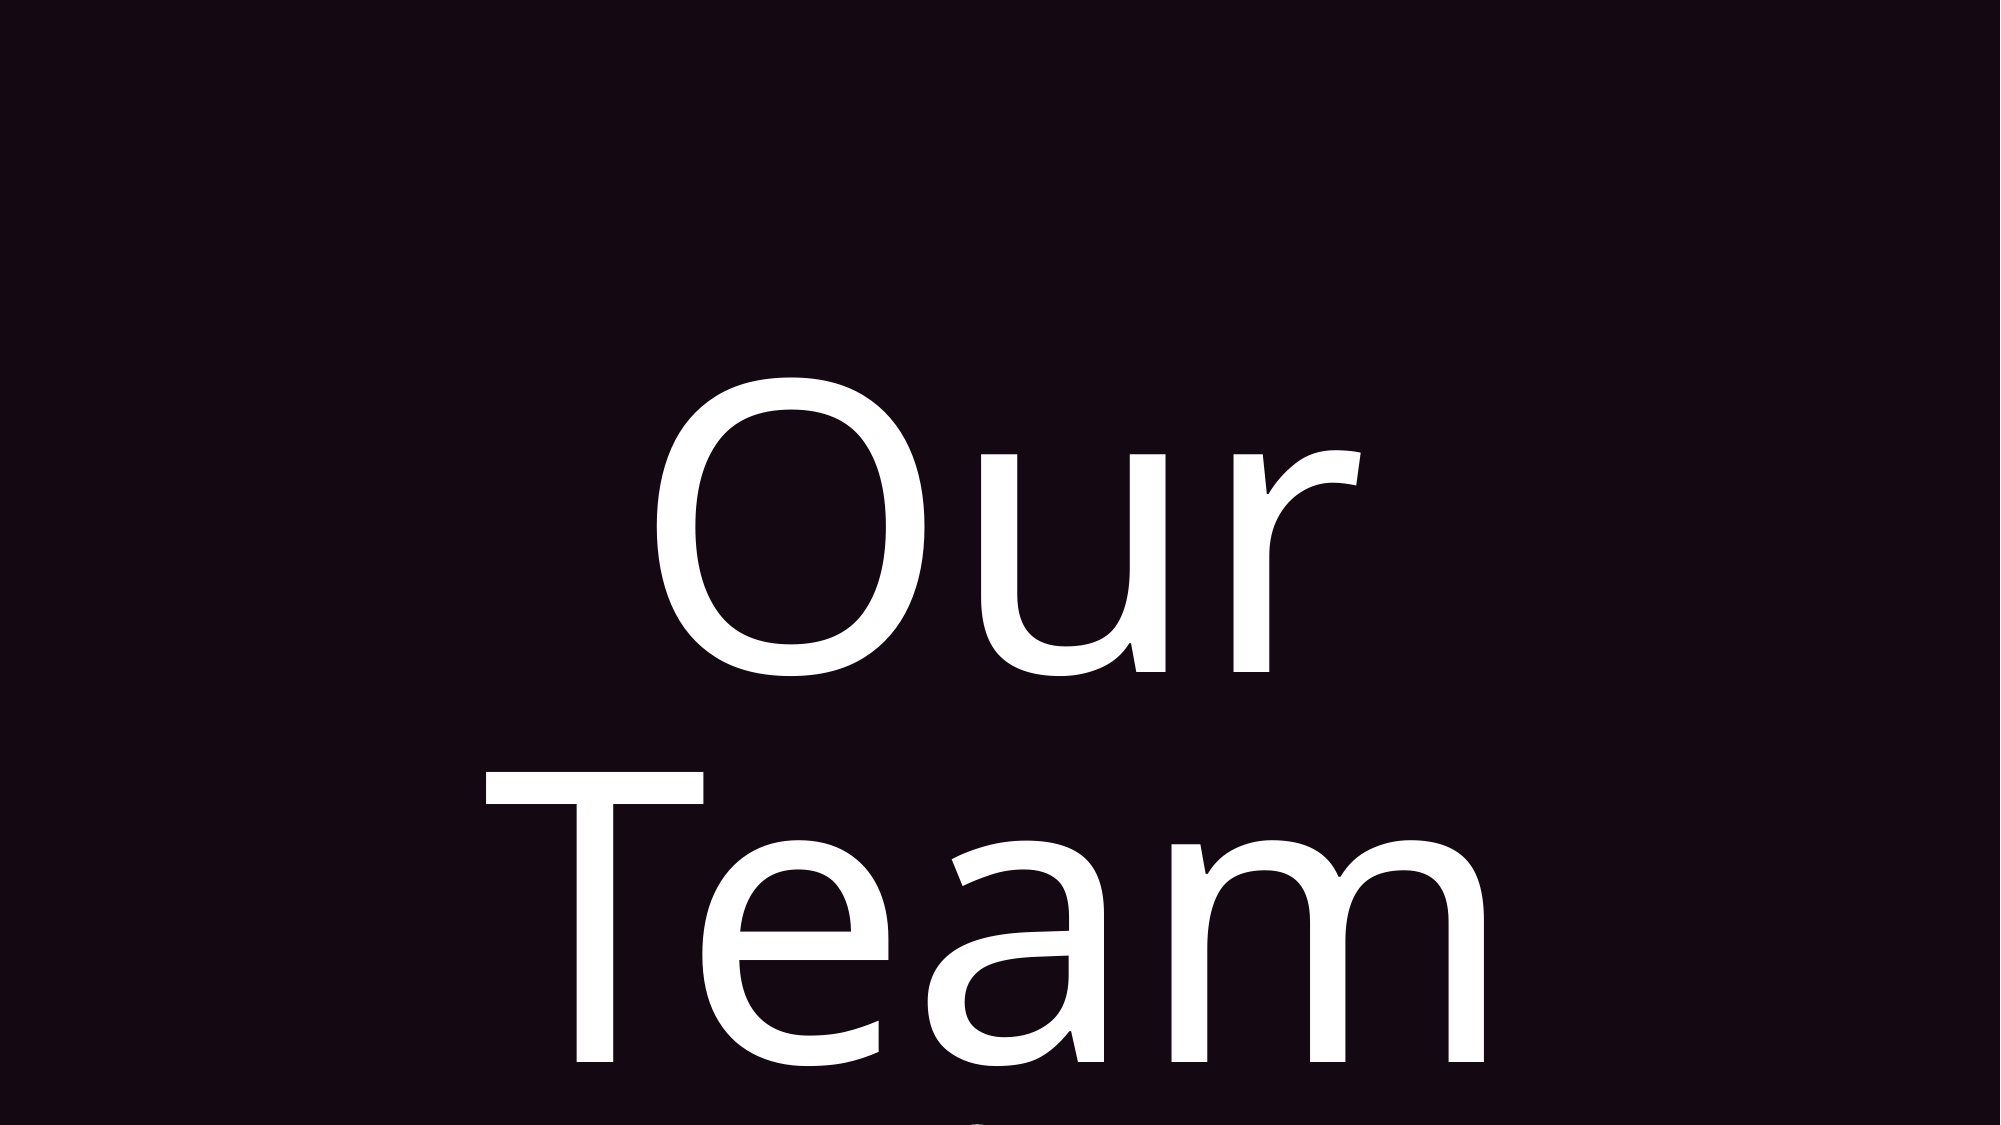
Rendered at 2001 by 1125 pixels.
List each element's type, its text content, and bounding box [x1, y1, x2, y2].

text_box Our Team [47, 353, 1953, 1125]
